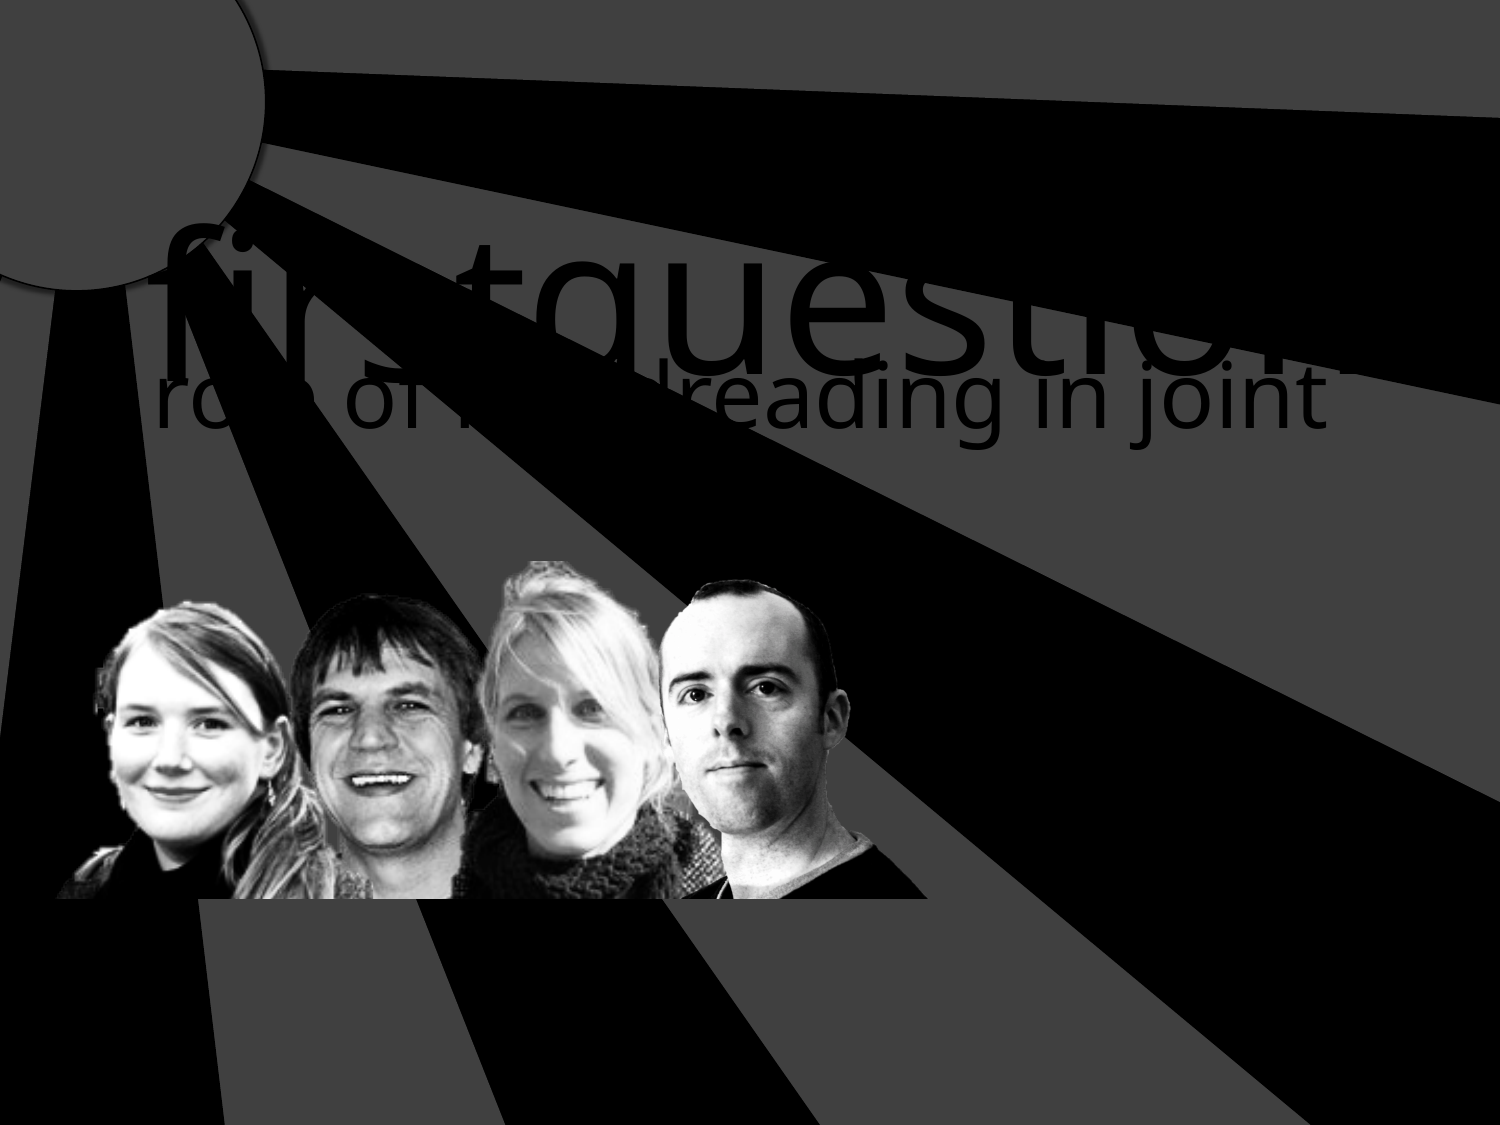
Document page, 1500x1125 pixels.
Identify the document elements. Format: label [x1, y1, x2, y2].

picture [29, 531, 949, 900]
text_box [0, 0, 1500, 1125]
